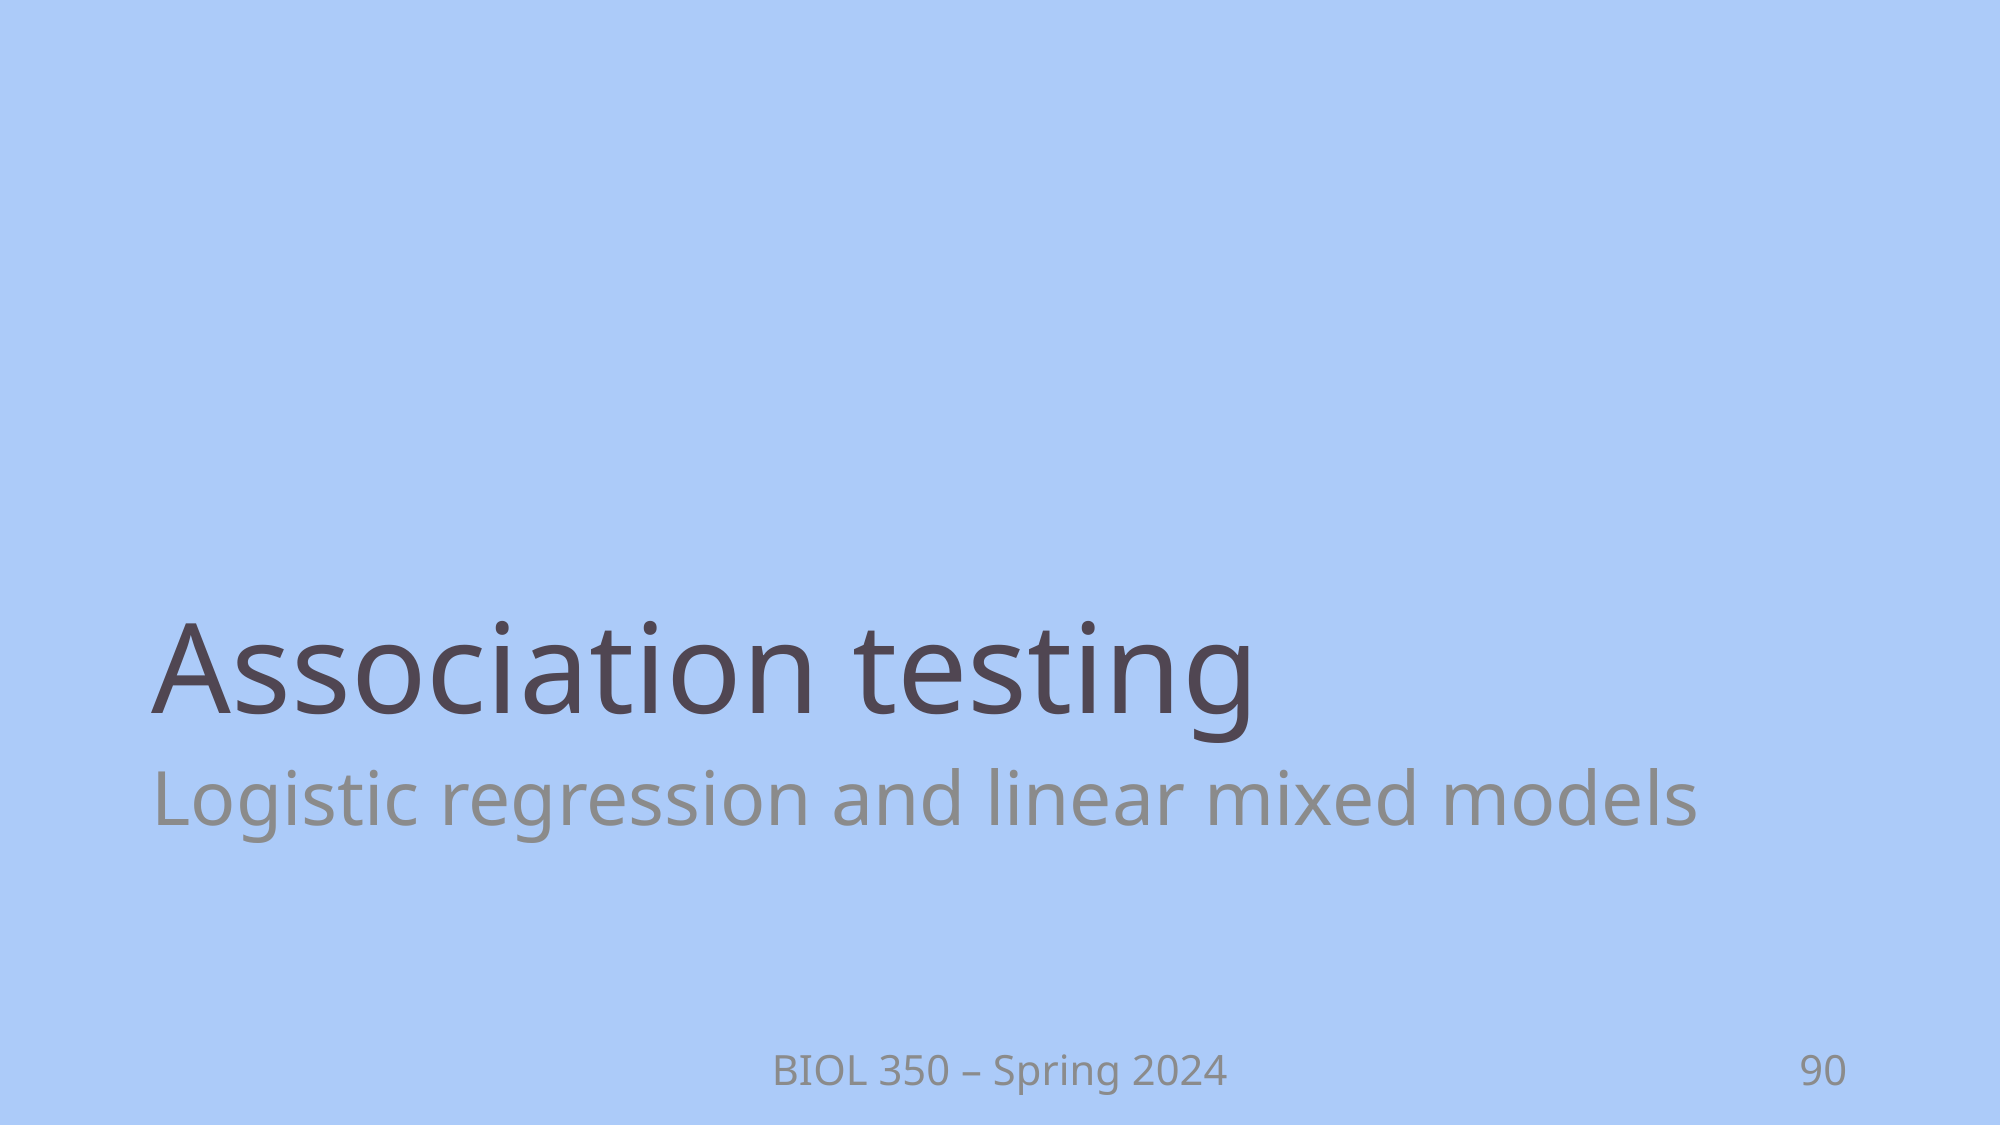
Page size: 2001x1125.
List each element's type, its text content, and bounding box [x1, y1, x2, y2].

slide_number 90 [1412, 1042, 1863, 1103]
list Logistic regression and linear mixed models [136, 752, 1862, 999]
footer BIOL 350 – Spring 2024 [662, 1042, 1338, 1103]
title Association testing [136, 280, 1862, 749]
